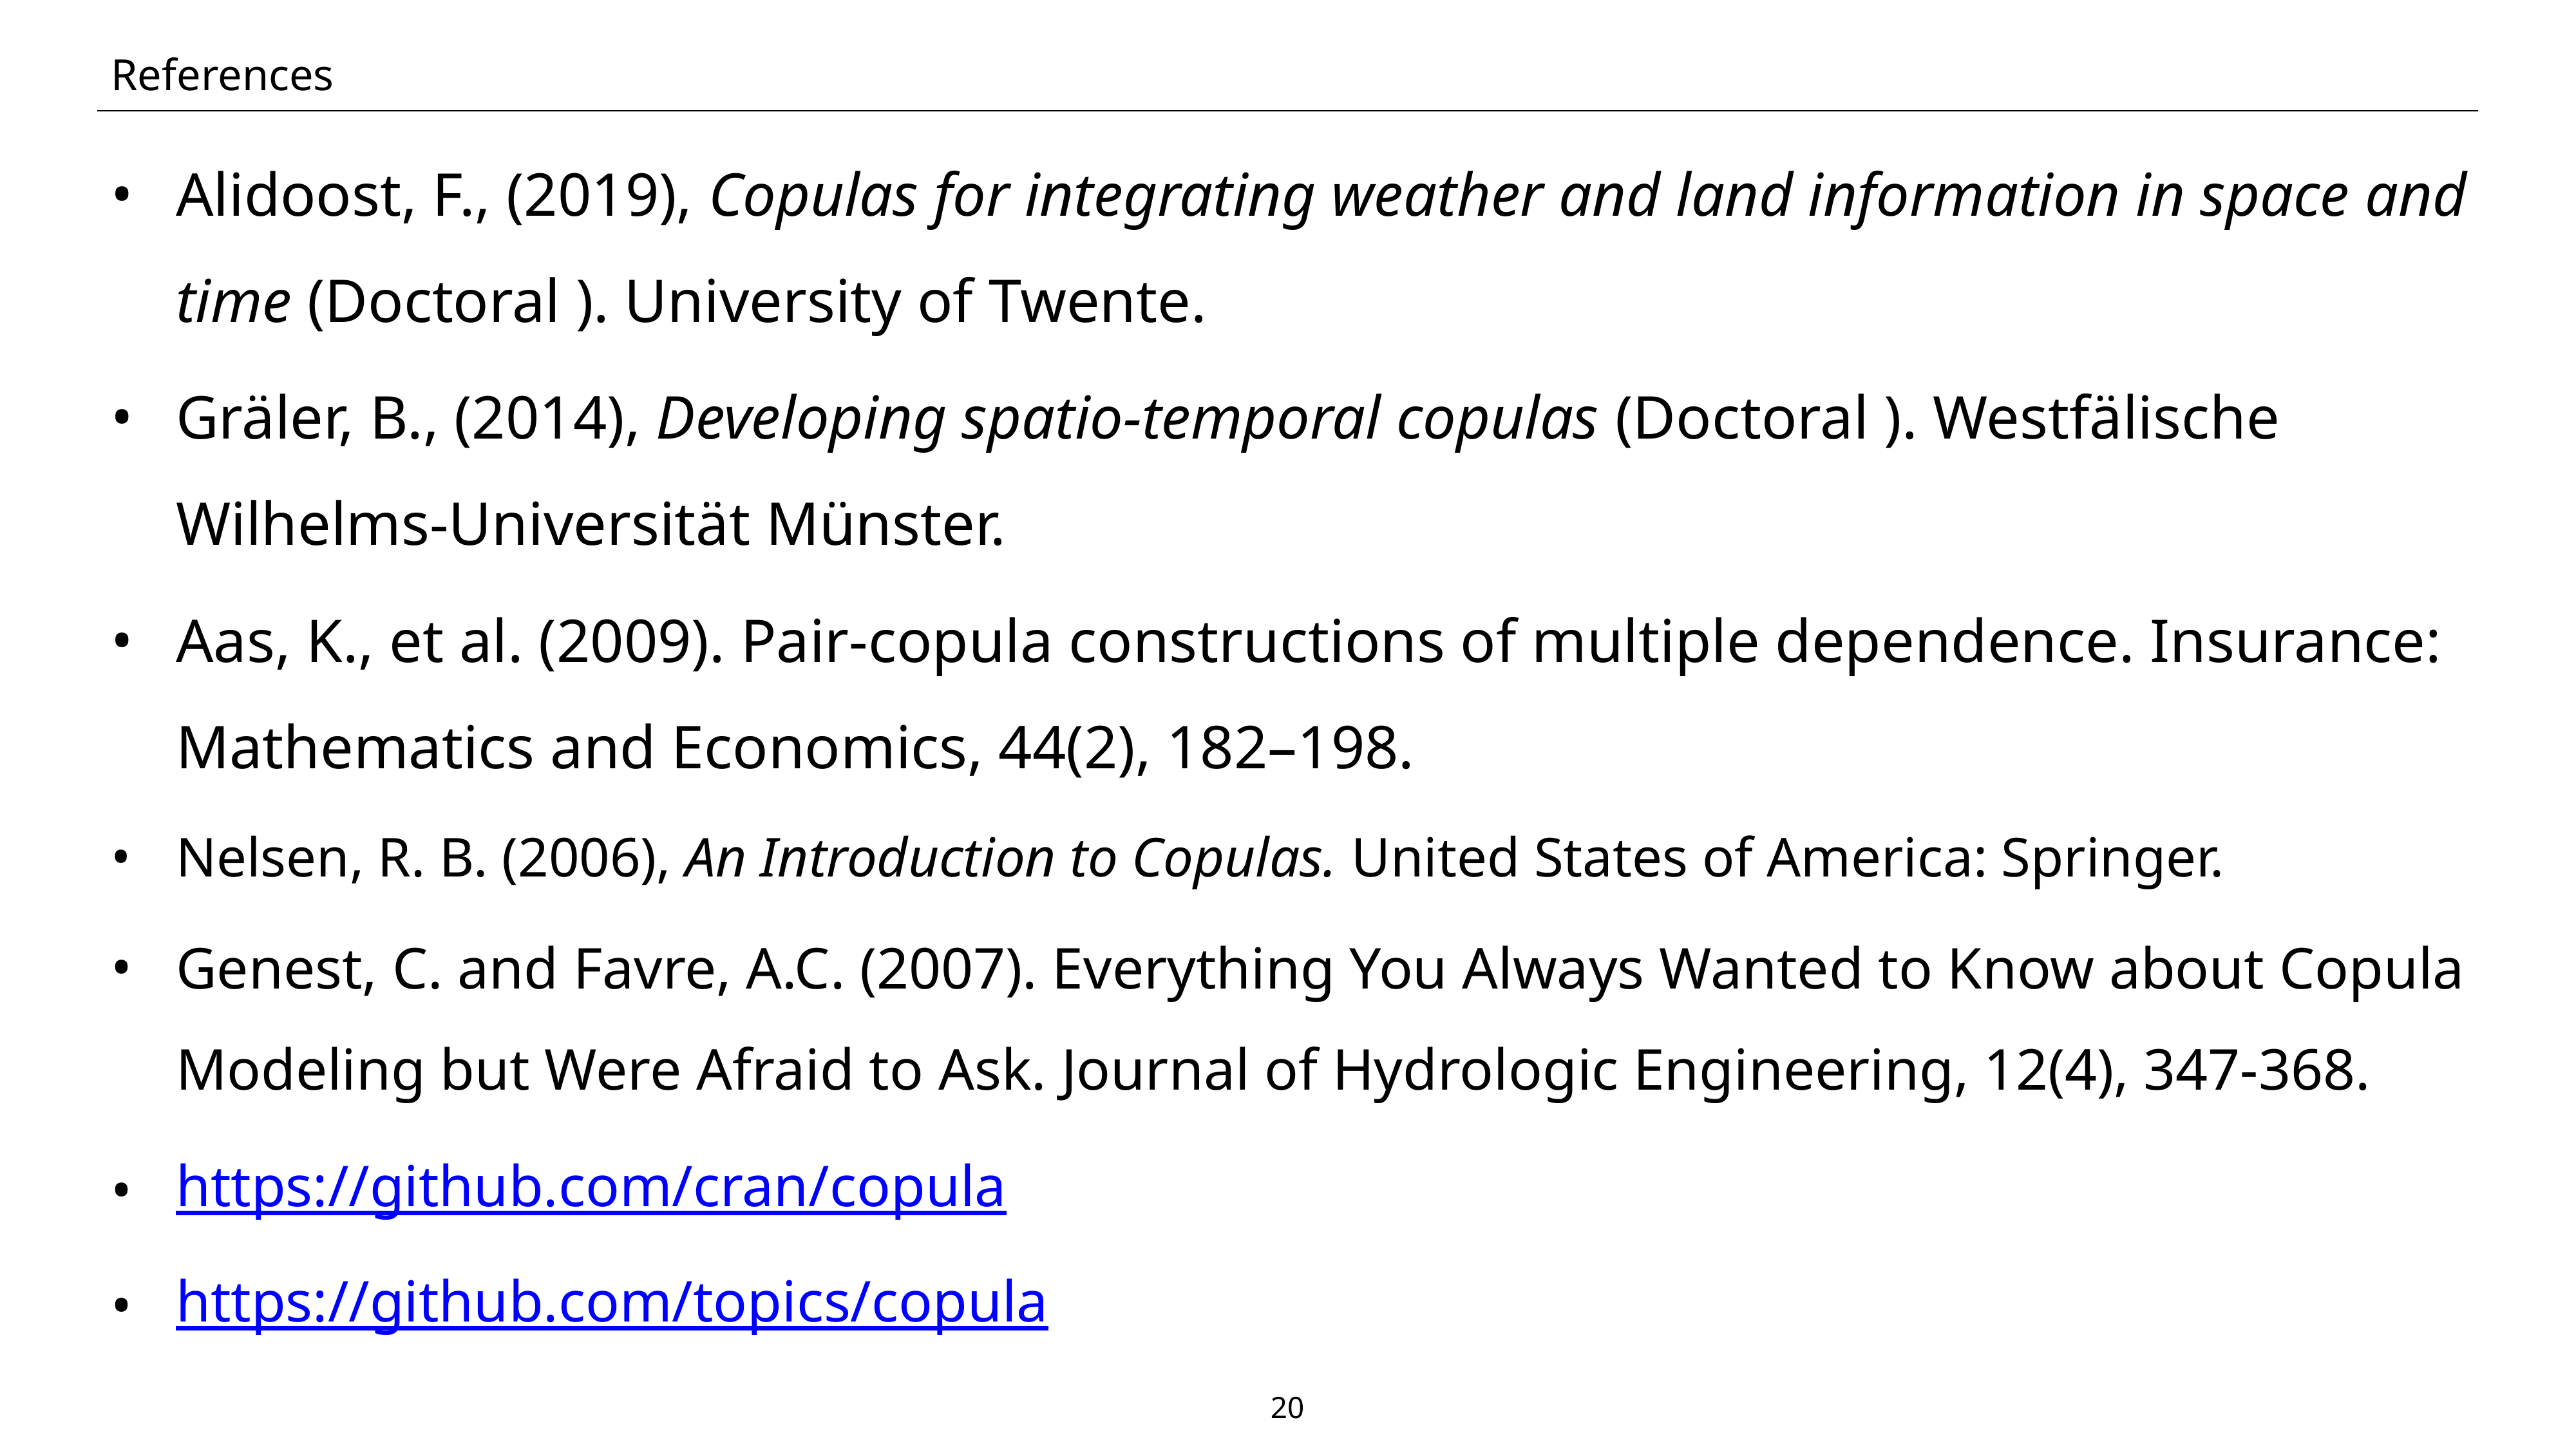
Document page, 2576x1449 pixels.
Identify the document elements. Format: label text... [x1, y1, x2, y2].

title References [101, 43, 2479, 117]
slide_number 20 [1258, 1380, 1316, 1433]
list Alidoost, F., (2019), Copulas for integrating weather and land information in space and time (Doctoral ). University of Twente. Gräler, B., (2014), Developing spatio-temporal copulas (Doctoral ). Westfälische Wilhelms-Universität Münster. Aas, K., et al. (2009). Pair-copula constructions of multiple dependence. Insurance: Mathematics and Economics, 44(2), 182–198. Nelsen, R. B. (2006), An Introduction to Copulas. United States of America: Springer. Genest, C. and Favre, A.C. (2007). Everything You Always Wanted to Know about Copula Modeling but Were Afraid to Ask. Journal of Hydrologic Engineering, 12(4), 347-368. https://github.com/cran/copula https://github.com/topics/copula [102, 117, 2479, 1406]
